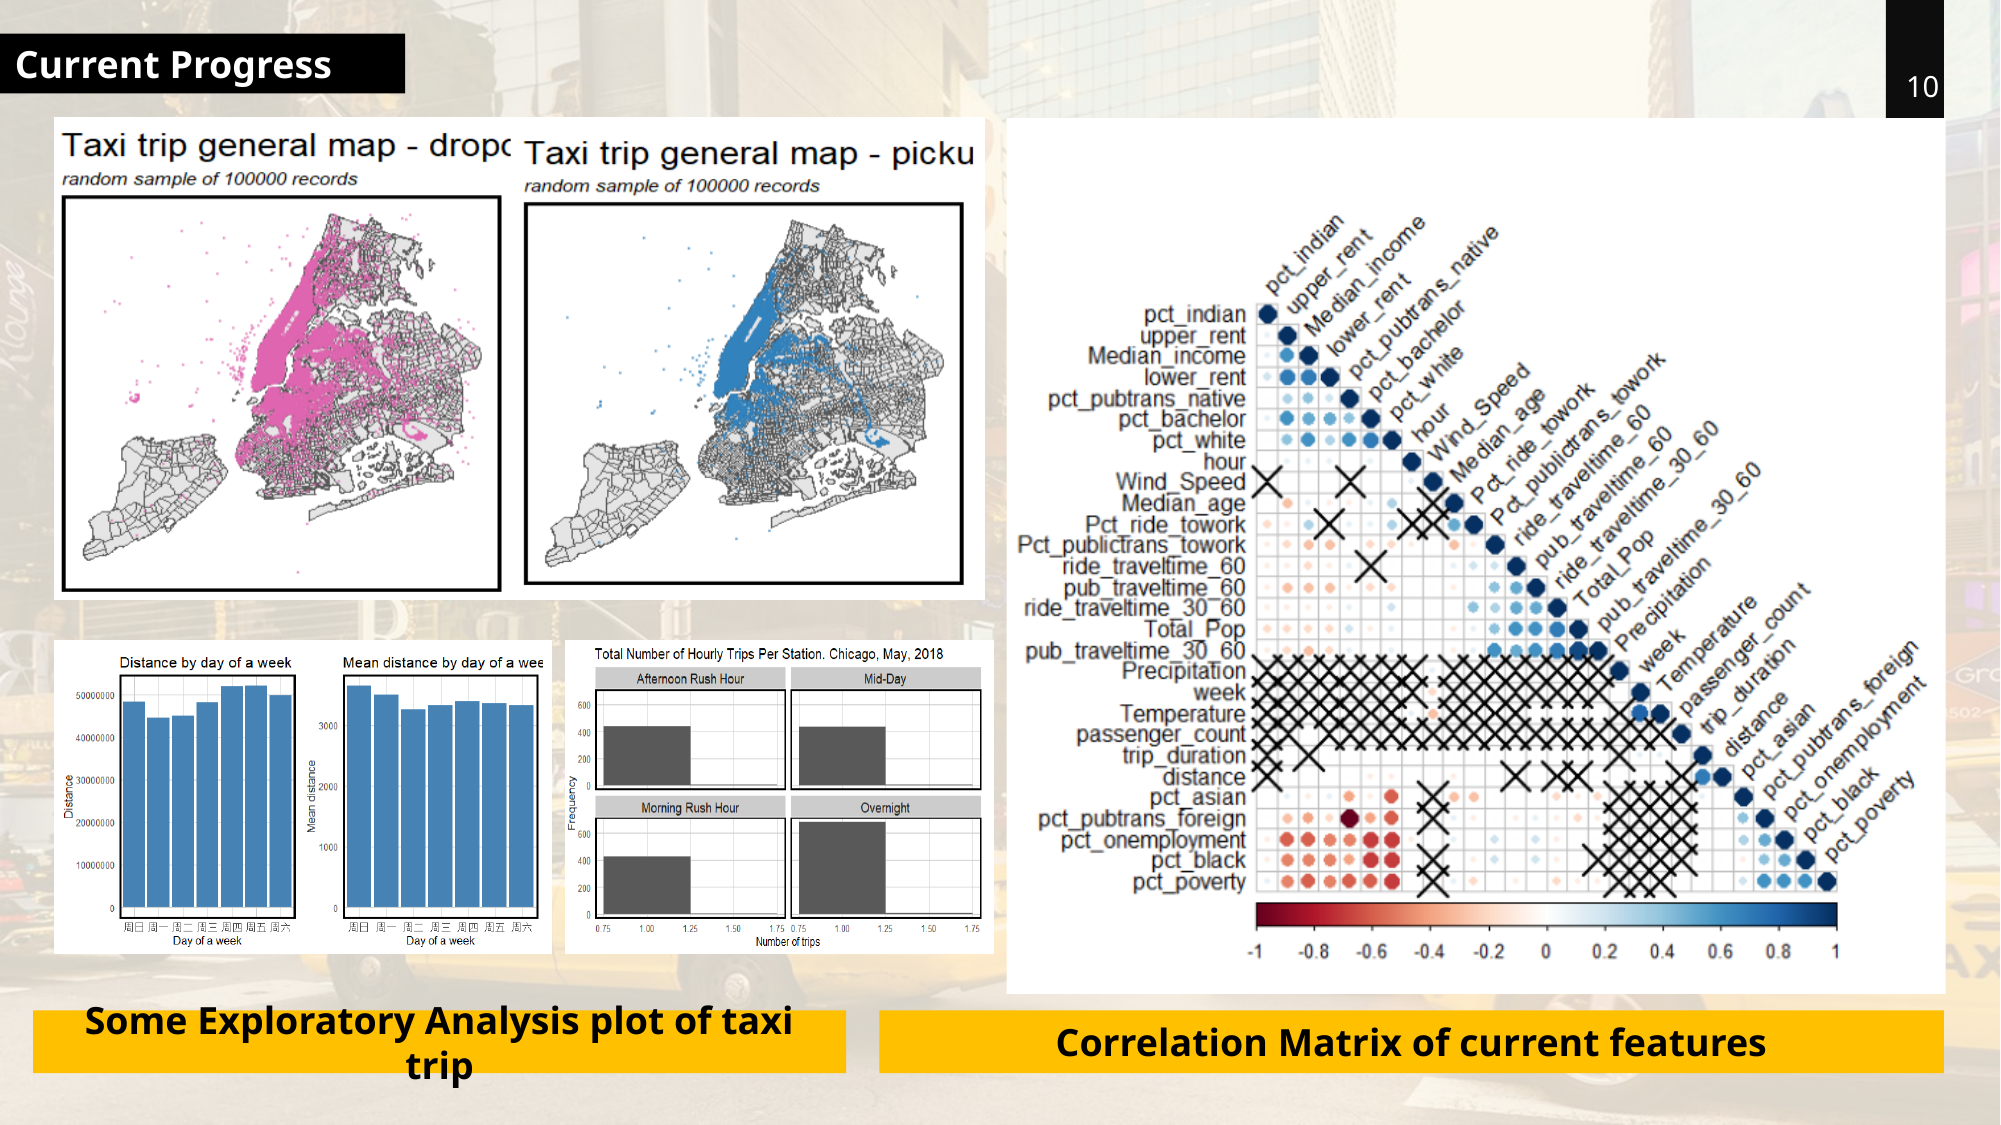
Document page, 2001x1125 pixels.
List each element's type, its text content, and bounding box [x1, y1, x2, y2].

text_box Some Exploratory Analysis plot of taxi trip [32, 1009, 847, 1074]
picture [0, 0, 2001, 1125]
slide_number 10 [1865, 0, 1981, 422]
text_box Correlation Matrix of current features [878, 1009, 1945, 1074]
text_box Current Progress [0, 33, 406, 94]
